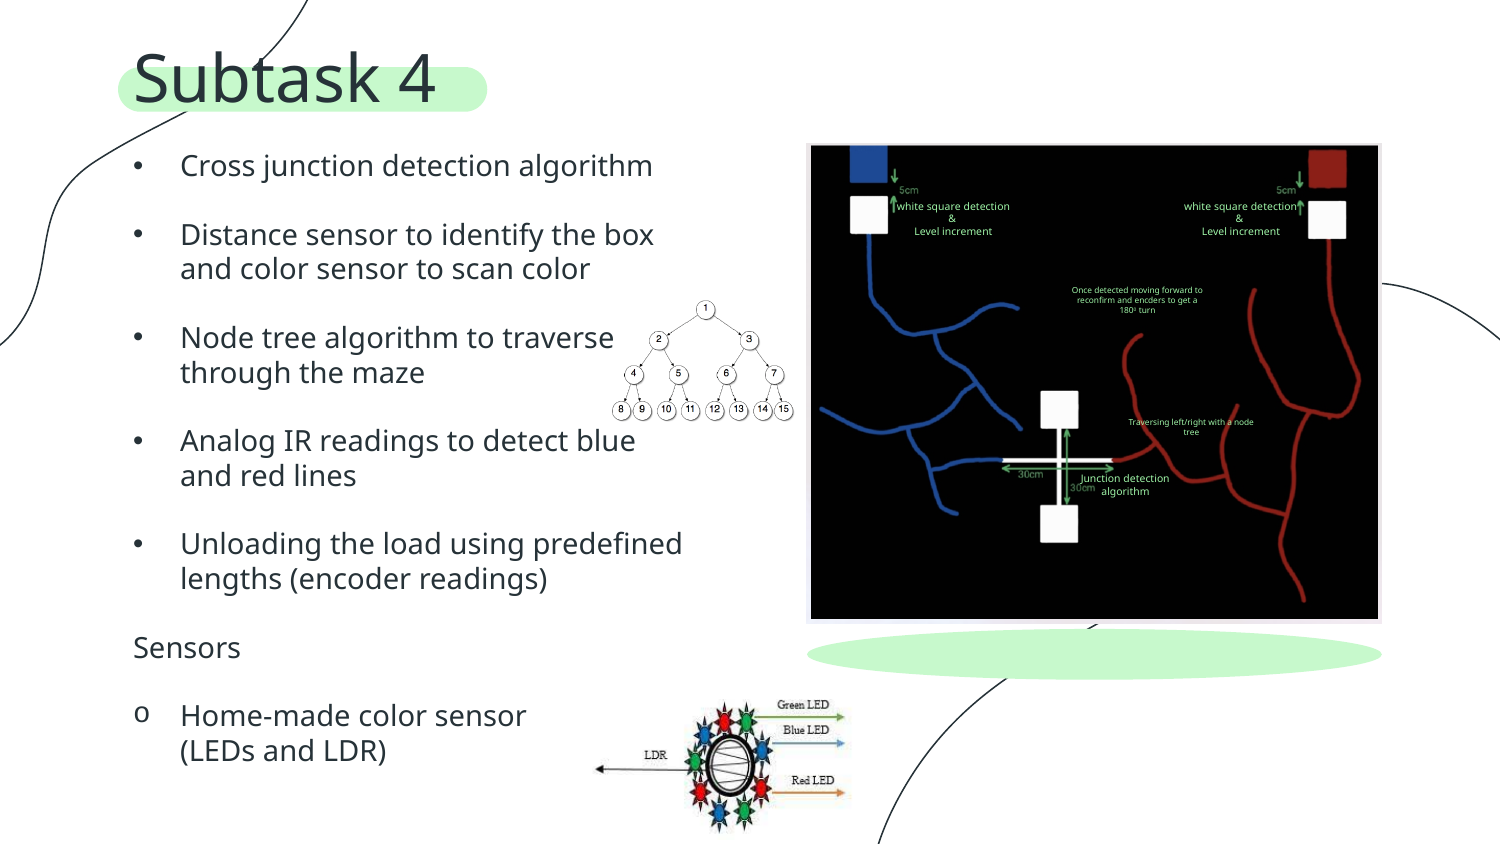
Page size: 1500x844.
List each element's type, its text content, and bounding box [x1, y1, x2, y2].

subtitle Cross junction detection algorithm Distance sensor to identify the box and color sensor to scan color Node tree algorithm to traverse through the maze Analog IR readings to detect blue and red lines Unloading the load using predefined lengths (encoder readings) Sensors Home-made color sensor (LEDs and LDR) [118, 132, 704, 334]
picture [584, 674, 865, 840]
text_box [806, 634, 1382, 680]
picture [806, 143, 1382, 625]
picture [609, 295, 795, 425]
title Subtask 4 [118, 20, 654, 203]
